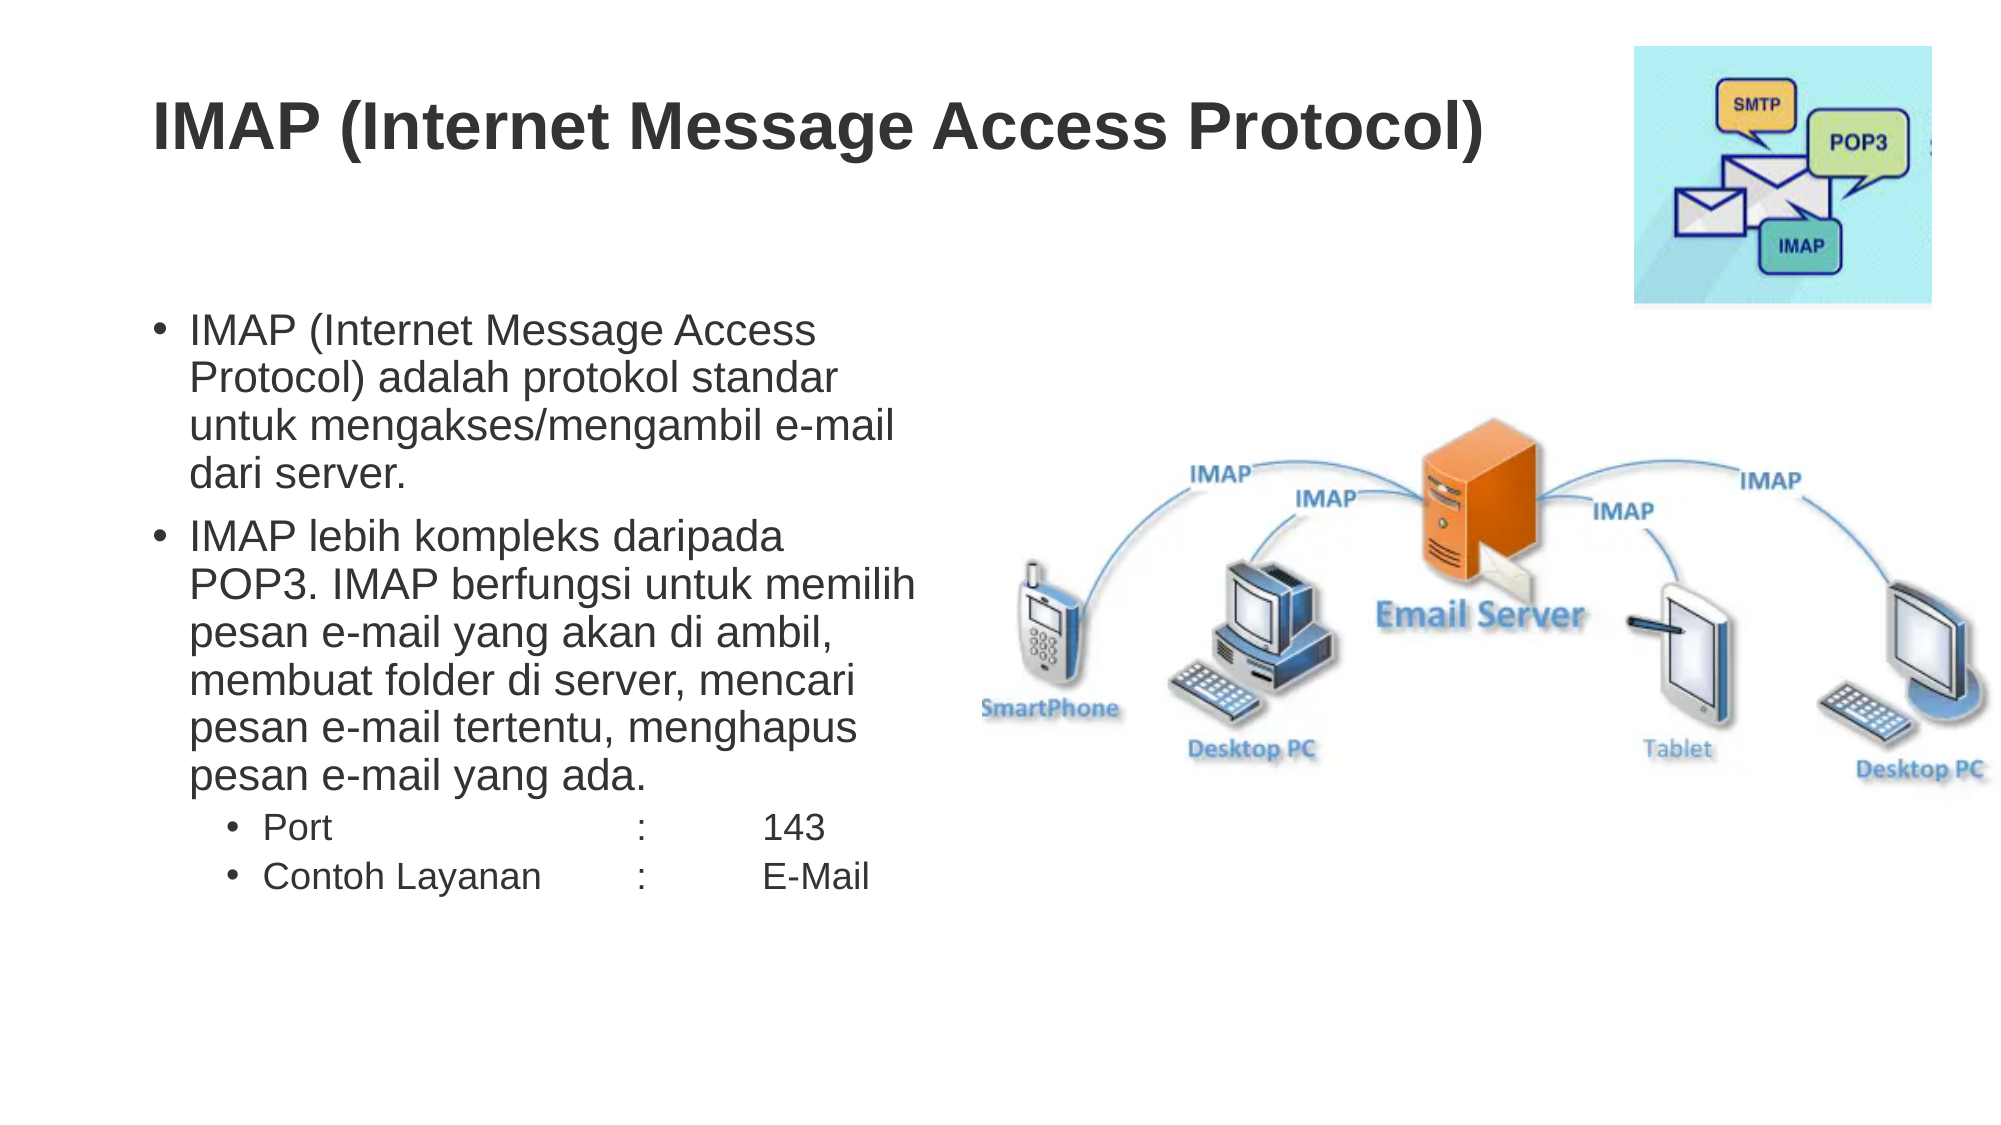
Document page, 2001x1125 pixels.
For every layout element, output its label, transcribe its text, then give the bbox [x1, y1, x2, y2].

title IMAP (Internet Message Access Protocol) [137, 59, 1588, 278]
picture [982, 399, 2000, 818]
picture [1634, 46, 1932, 310]
list IMAP (Internet Message Access Protocol) adalah protokol standar untuk mengakses/mengambil e-mail dari server. IMAP lebih kompleks daripada POP3. IMAP berfungsi untuk memilih pesan e-mail yang akan di ambil, membuat folder di server, mencari pesan e-mail tertentu, menghapus pesan e-mail yang ada. Port : 143 Contoh Layanan : E-Mail [137, 299, 941, 917]
